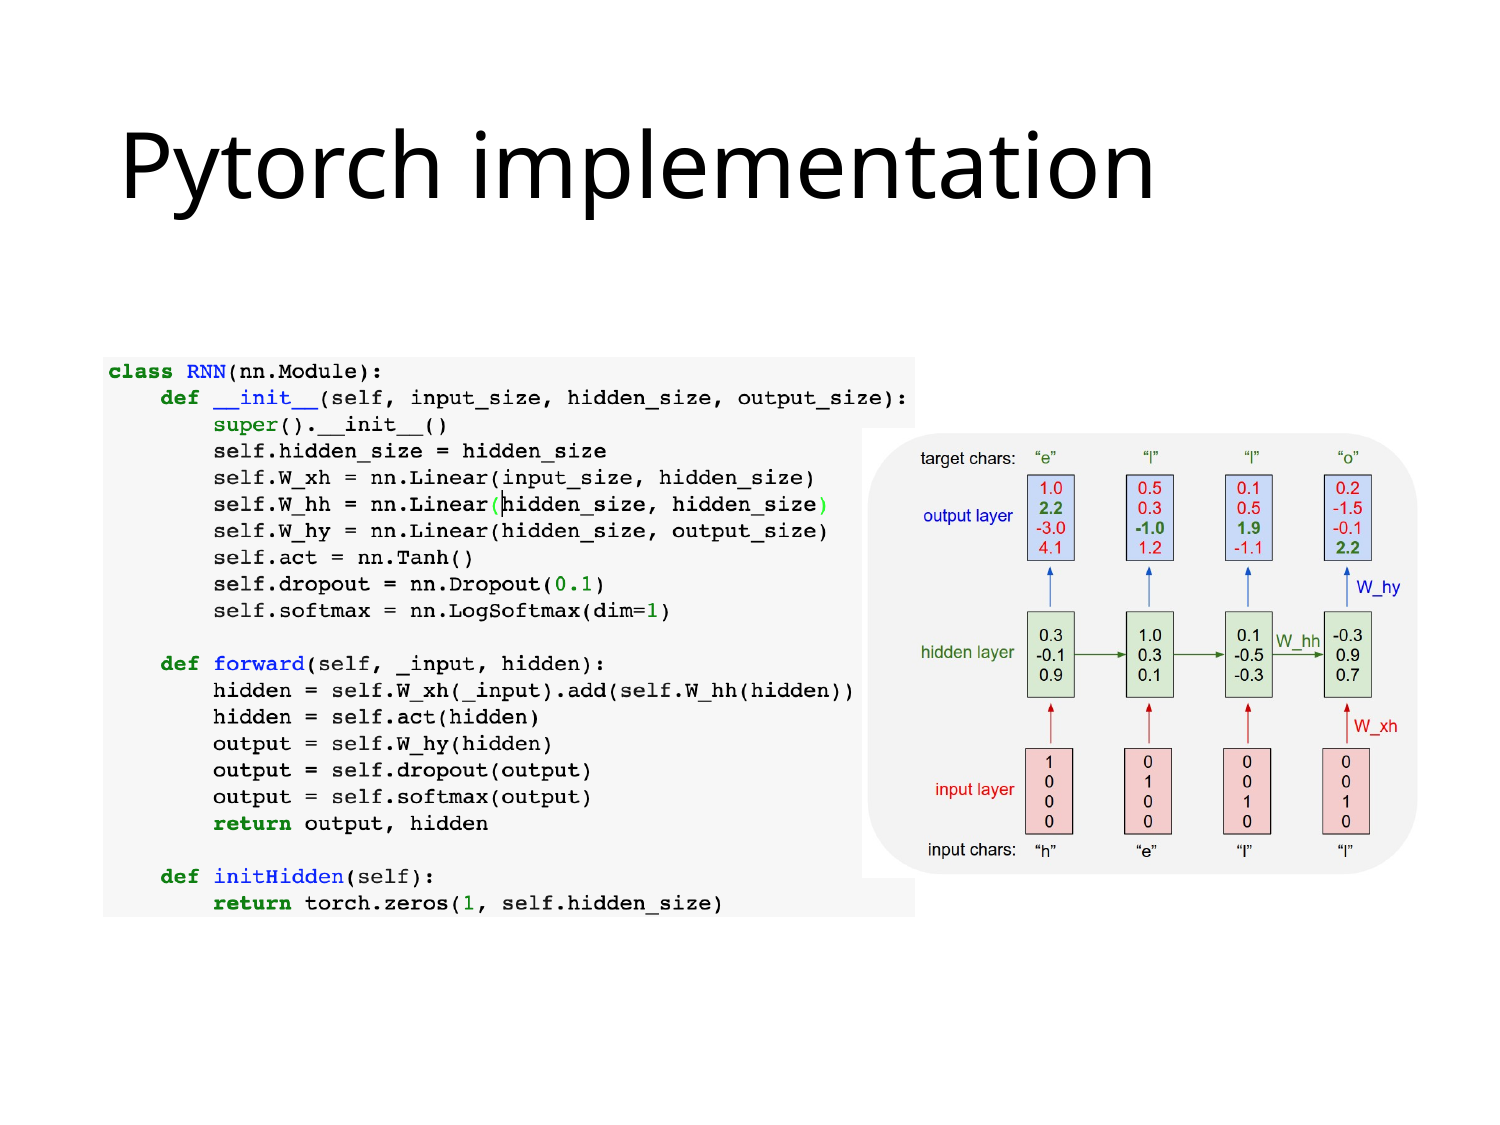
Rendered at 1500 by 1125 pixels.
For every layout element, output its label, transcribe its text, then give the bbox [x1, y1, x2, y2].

title Pytorch implementation [103, 59, 1397, 278]
picture [103, 357, 1422, 917]
